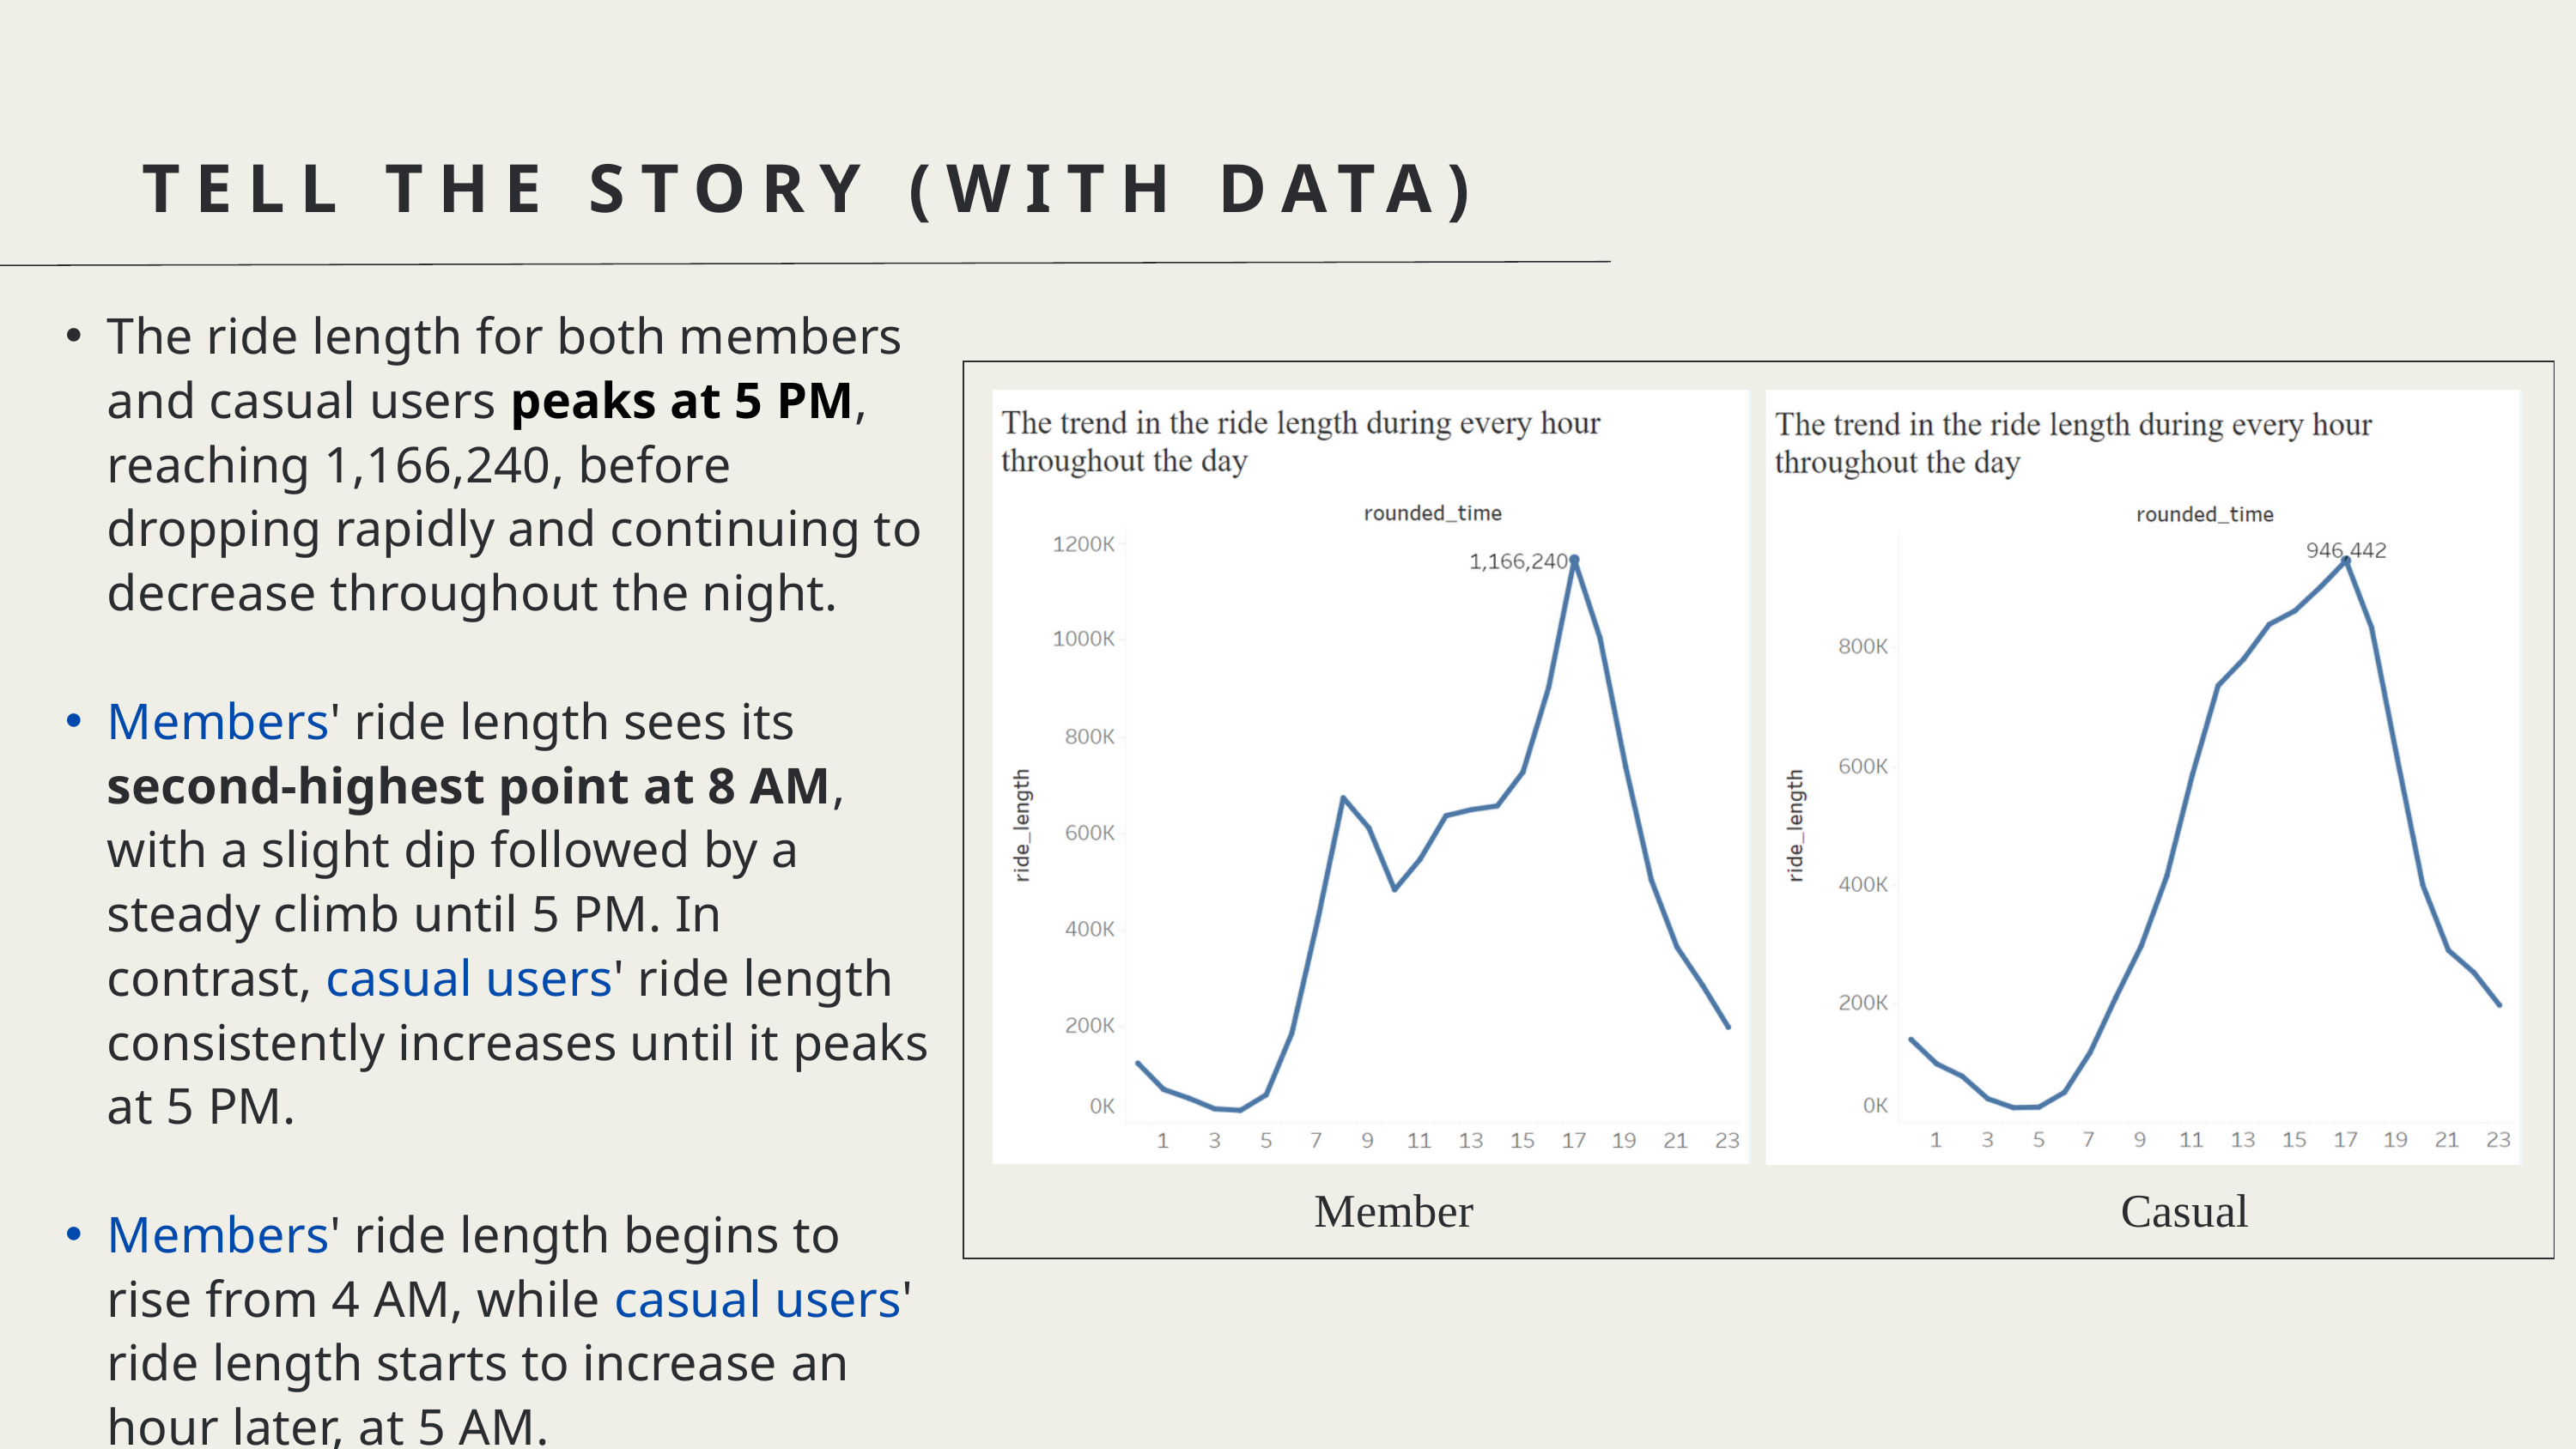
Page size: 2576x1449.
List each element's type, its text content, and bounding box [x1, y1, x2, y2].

text_box TELL THE STORY (WITH DATA) [142, 132, 2428, 226]
text_box The ride length for both members and casual users peaks at 5 PM, reaching 1,166,240, before dropping rapidly and continuing to decrease throughout the night. Members' ride length sees its second-highest point at 8 AM, with a slight dip followed by a steady climb until 5 PM. In contrast, casual users' ride length consistently increases until it peaks at 5 PM. Members' ride length begins to rise from 4 AM, while casual users' ride length starts to increase an hour later, at 5 AM. [22, 300, 934, 1449]
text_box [963, 361, 2555, 1259]
